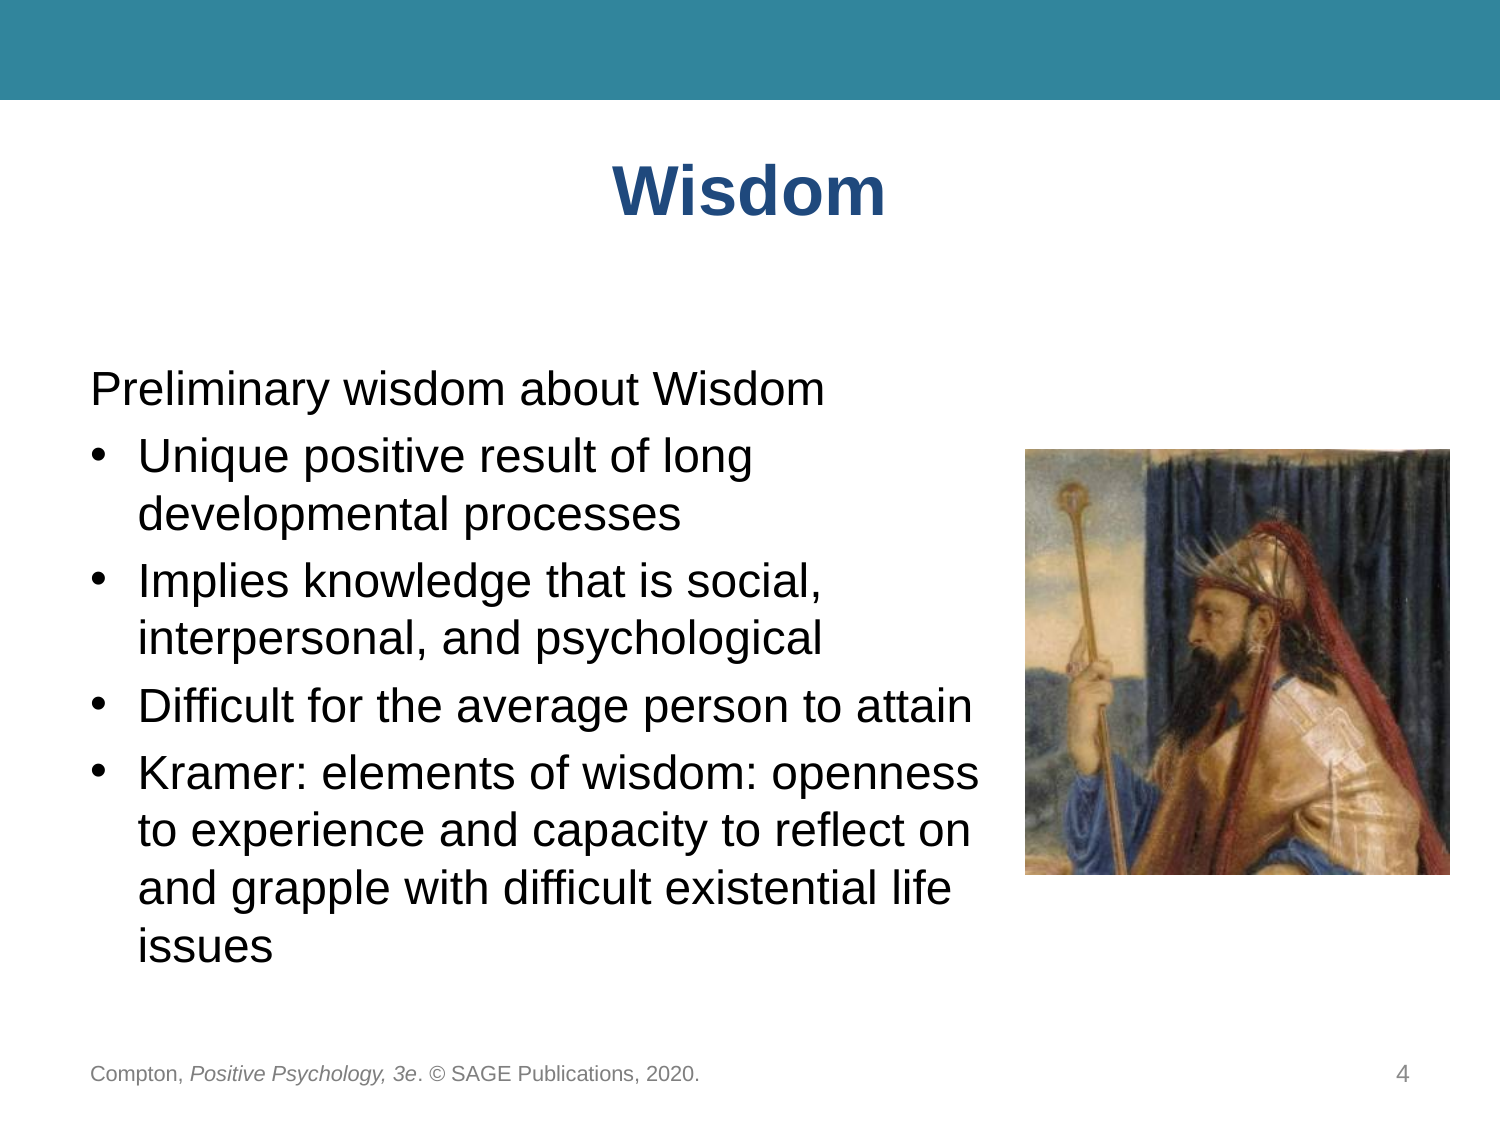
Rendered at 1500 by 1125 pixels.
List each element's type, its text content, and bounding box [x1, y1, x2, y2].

picture [1024, 449, 1451, 876]
title Wisdom [75, 137, 1425, 238]
slide_number 4 [1350, 1042, 1425, 1103]
footer Compton, Positive Psychology, 3e. © SAGE Publications, 2020. [75, 1042, 1313, 1103]
list Preliminary wisdom about Wisdom Unique positive result of long developmental processes Implies knowledge that is social, interpersonal, and psychological Difficult for the average person to attain Kramer: elements of wisdom: openness to experience and capacity to reflect on and grapple with difficult existential life issues [75, 350, 1000, 1025]
